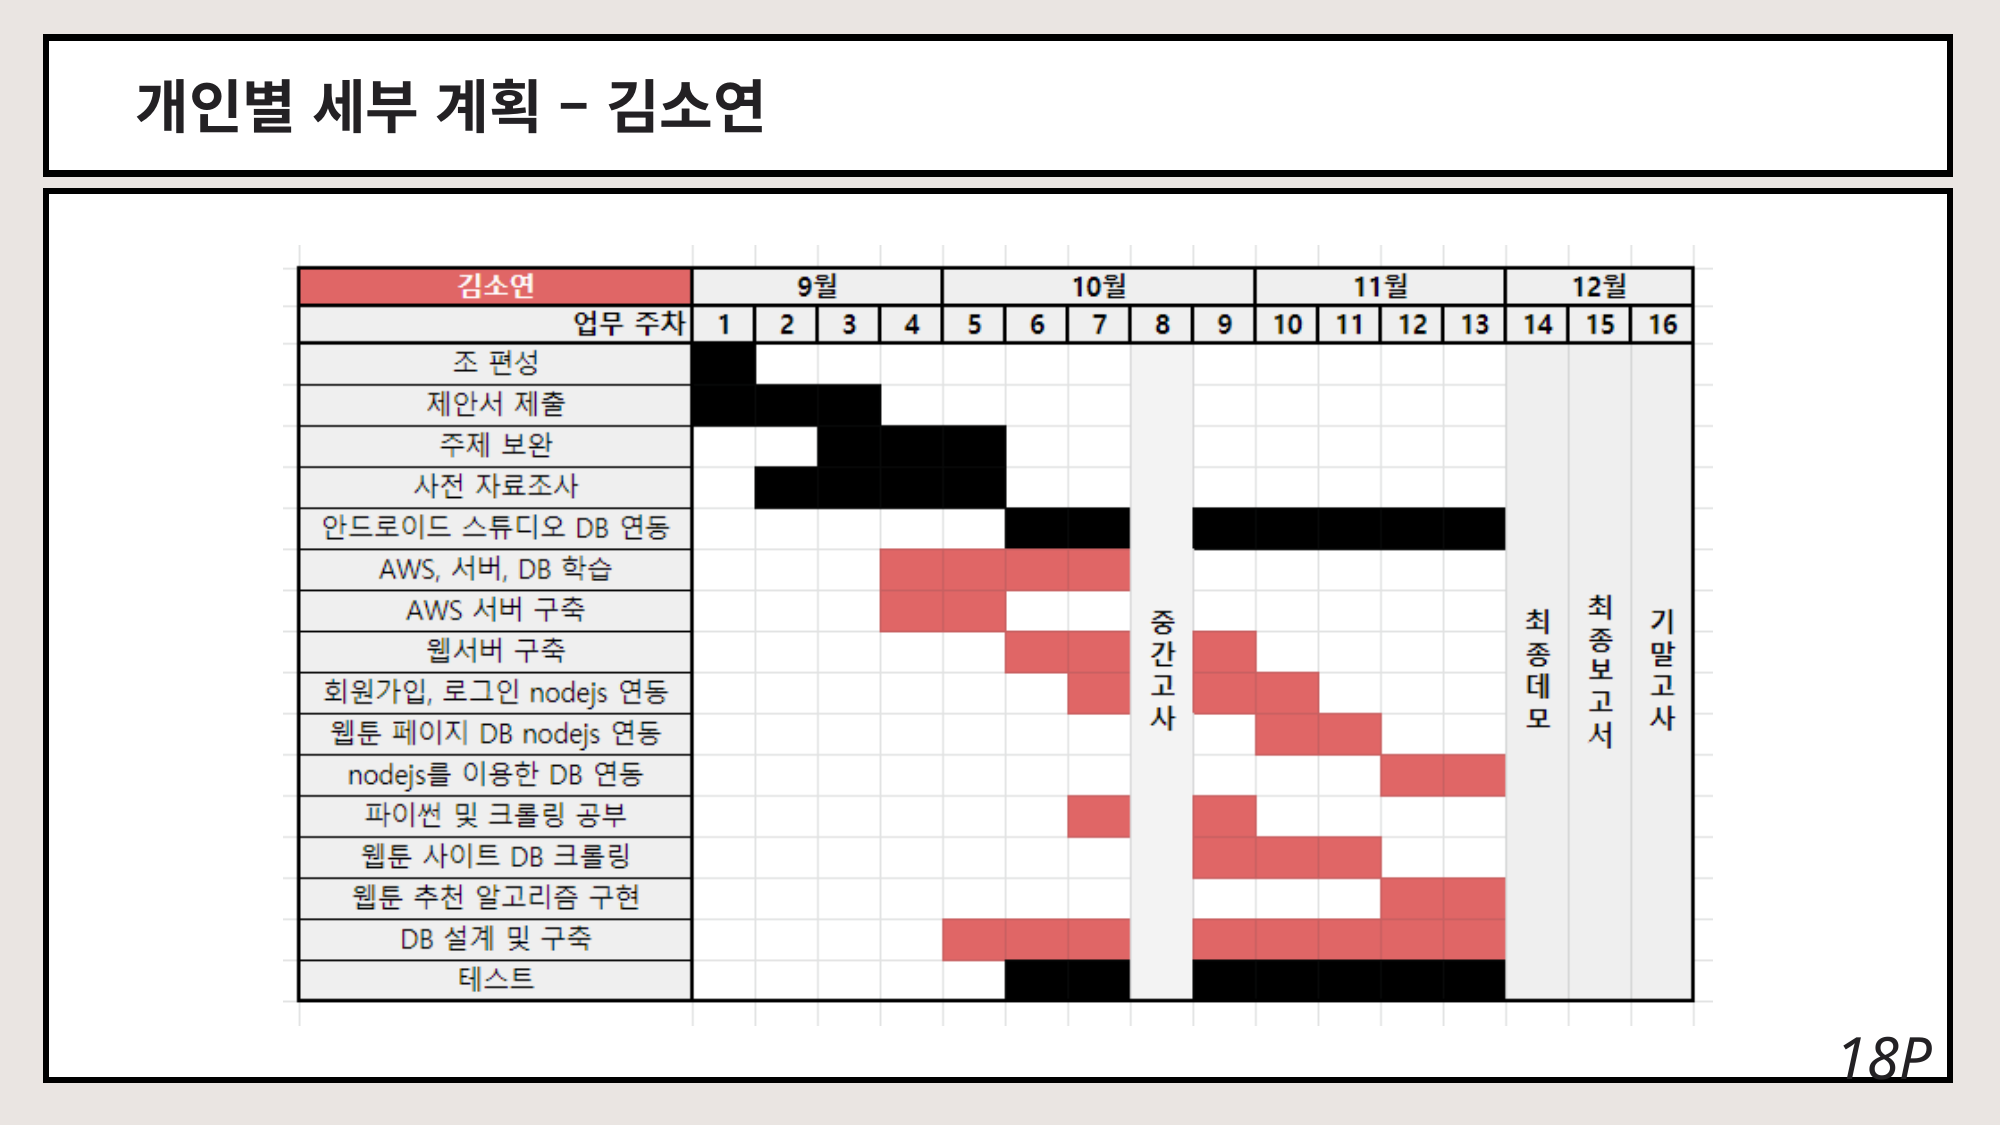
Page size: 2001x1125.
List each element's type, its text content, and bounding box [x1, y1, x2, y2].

text_box 18P [1799, 1013, 1967, 1125]
text_box [1915, 190, 1951, 197]
text_box [1884, 187, 1915, 197]
picture [283, 244, 1713, 1026]
text_box [45, 190, 1884, 197]
text_box [0, 197, 2000, 393]
text_box 개인별 세부 계획 – 김소연 [45, 36, 1951, 175]
text_box [45, 393, 1951, 1081]
